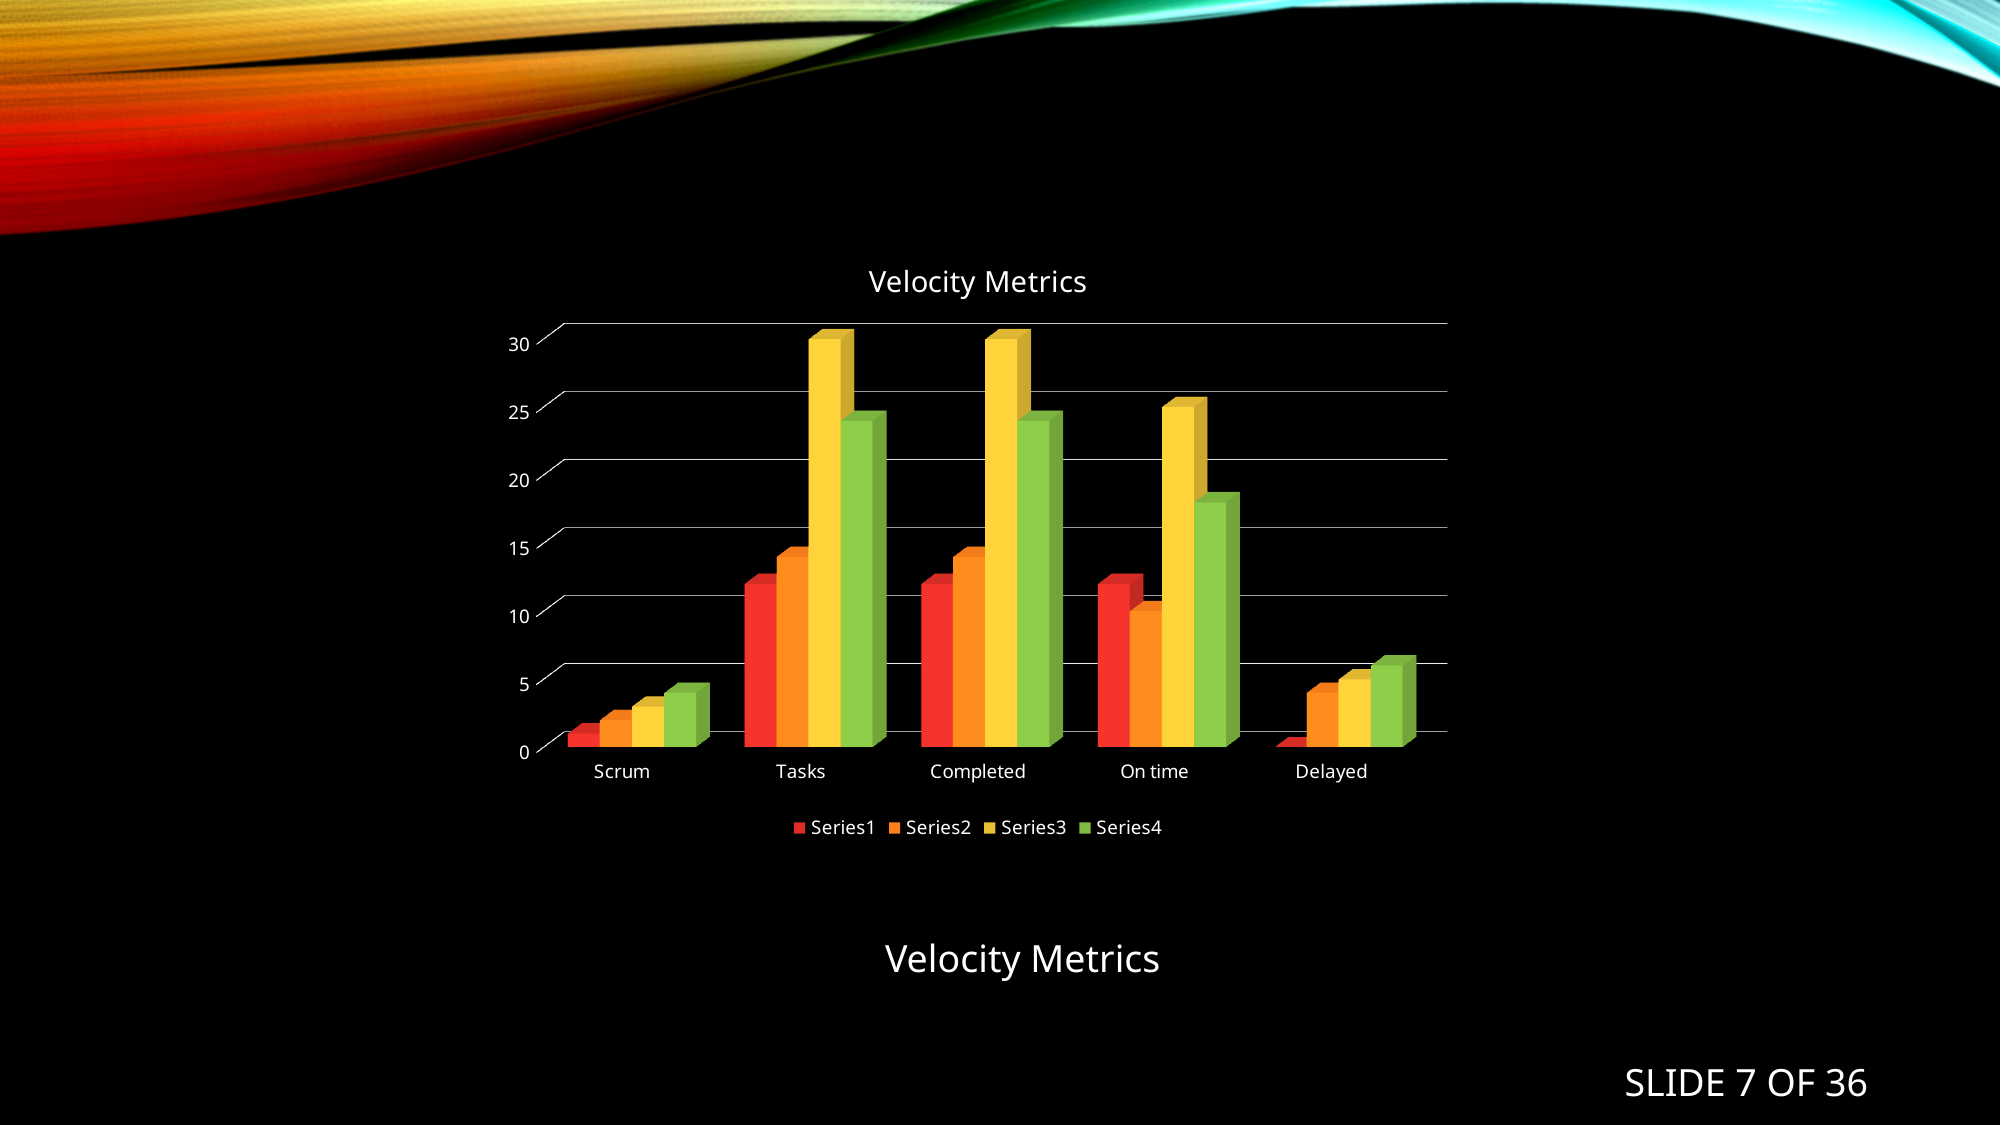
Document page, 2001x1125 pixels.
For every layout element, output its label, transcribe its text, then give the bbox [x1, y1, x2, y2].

text_box SLIDE 7 OF 36 [1609, 1051, 1916, 1112]
picture [0, 0, 2000, 237]
text_box Velocity Metrics [794, 927, 1251, 988]
chart [488, 231, 1468, 848]
